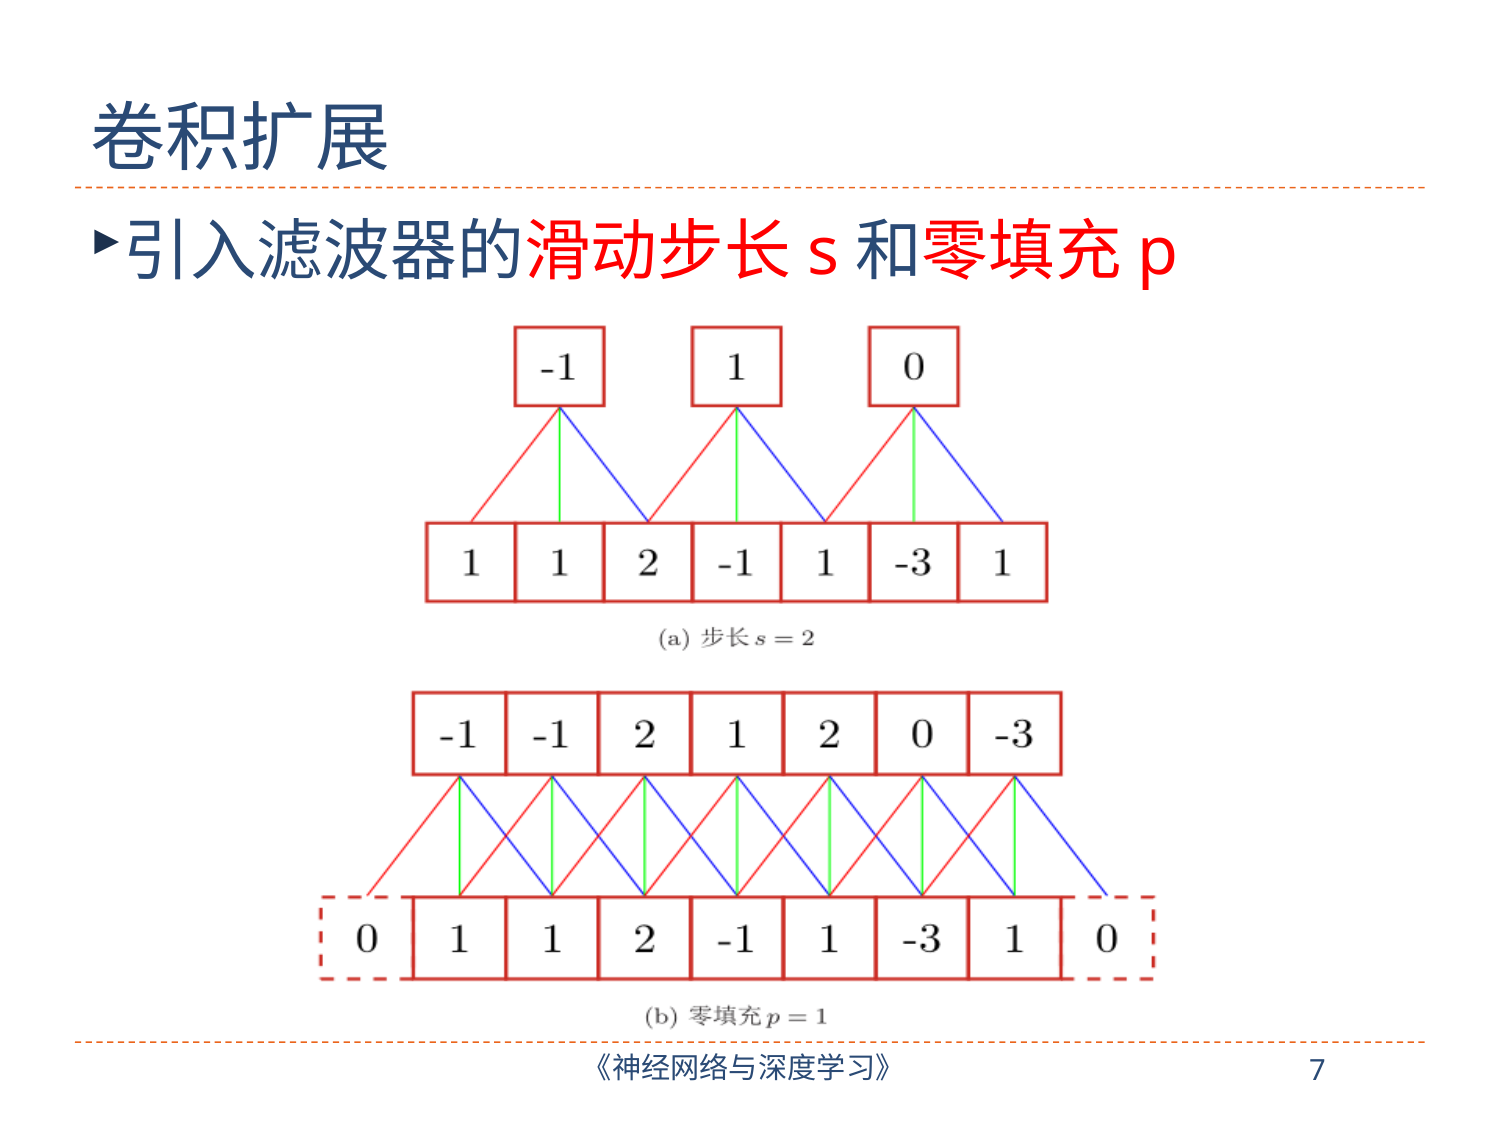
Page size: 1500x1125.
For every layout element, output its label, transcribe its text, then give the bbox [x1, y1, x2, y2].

picture [287, 312, 1213, 1038]
title 卷积扩展 [75, 24, 1425, 188]
list 引入滤波器的滑动步长s和零填充p [75, 200, 1425, 1010]
